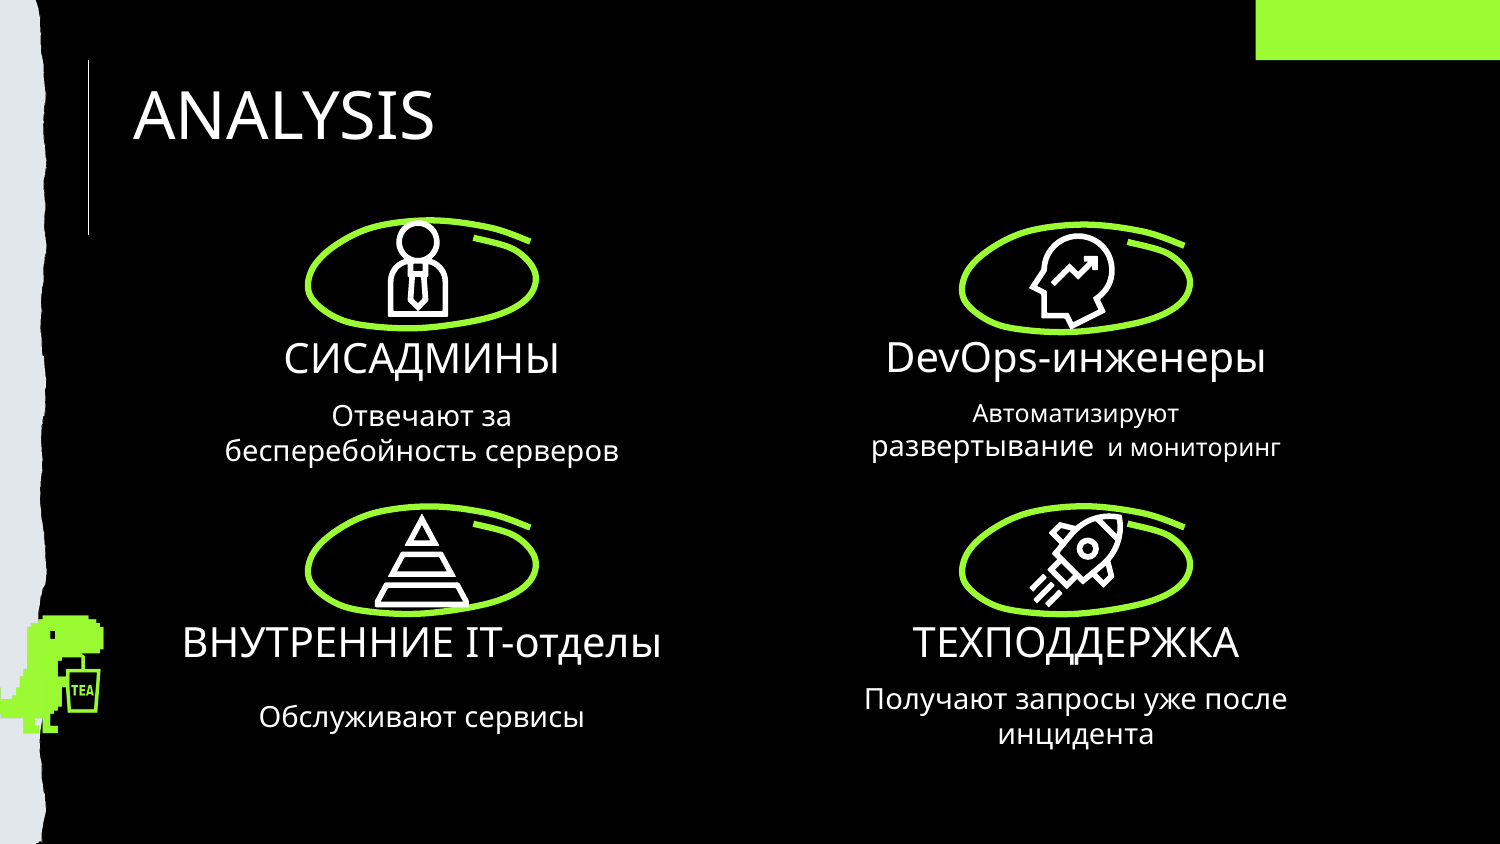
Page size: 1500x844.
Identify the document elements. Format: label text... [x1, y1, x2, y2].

text_box [382, 506, 536, 598]
text_box [424, 220, 536, 314]
picture [0, 598, 124, 748]
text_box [1028, 513, 1124, 608]
subtitle Обслуживают сервисы [192, 676, 652, 755]
subtitle Автоматизируют развертывание и мониторинг [846, 391, 1306, 469]
subtitle Отвечают за бесперебойность серверов [192, 393, 652, 472]
text_box [420, 265, 442, 311]
text_box [1036, 506, 1191, 598]
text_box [374, 513, 470, 608]
text_box [307, 221, 409, 314]
text_box [403, 226, 433, 257]
title ВНУТРЕННИЕ IT-отделы [135, 598, 709, 683]
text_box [1028, 233, 1117, 330]
title СИСАДМИНЫ [135, 314, 709, 399]
text_box [961, 224, 1190, 313]
text_box [414, 264, 422, 271]
text_box [962, 513, 1026, 598]
text_box [414, 277, 422, 302]
title ТЕХПОДДЕРЖКА [789, 598, 1363, 683]
text_box [387, 221, 449, 317]
text_box [394, 265, 416, 311]
subtitle Получают запросы уже после инцидента [846, 676, 1306, 755]
title ANALYSIS [118, 67, 1382, 158]
text_box [307, 513, 372, 598]
title DevOps-инженеры [787, 313, 1365, 398]
